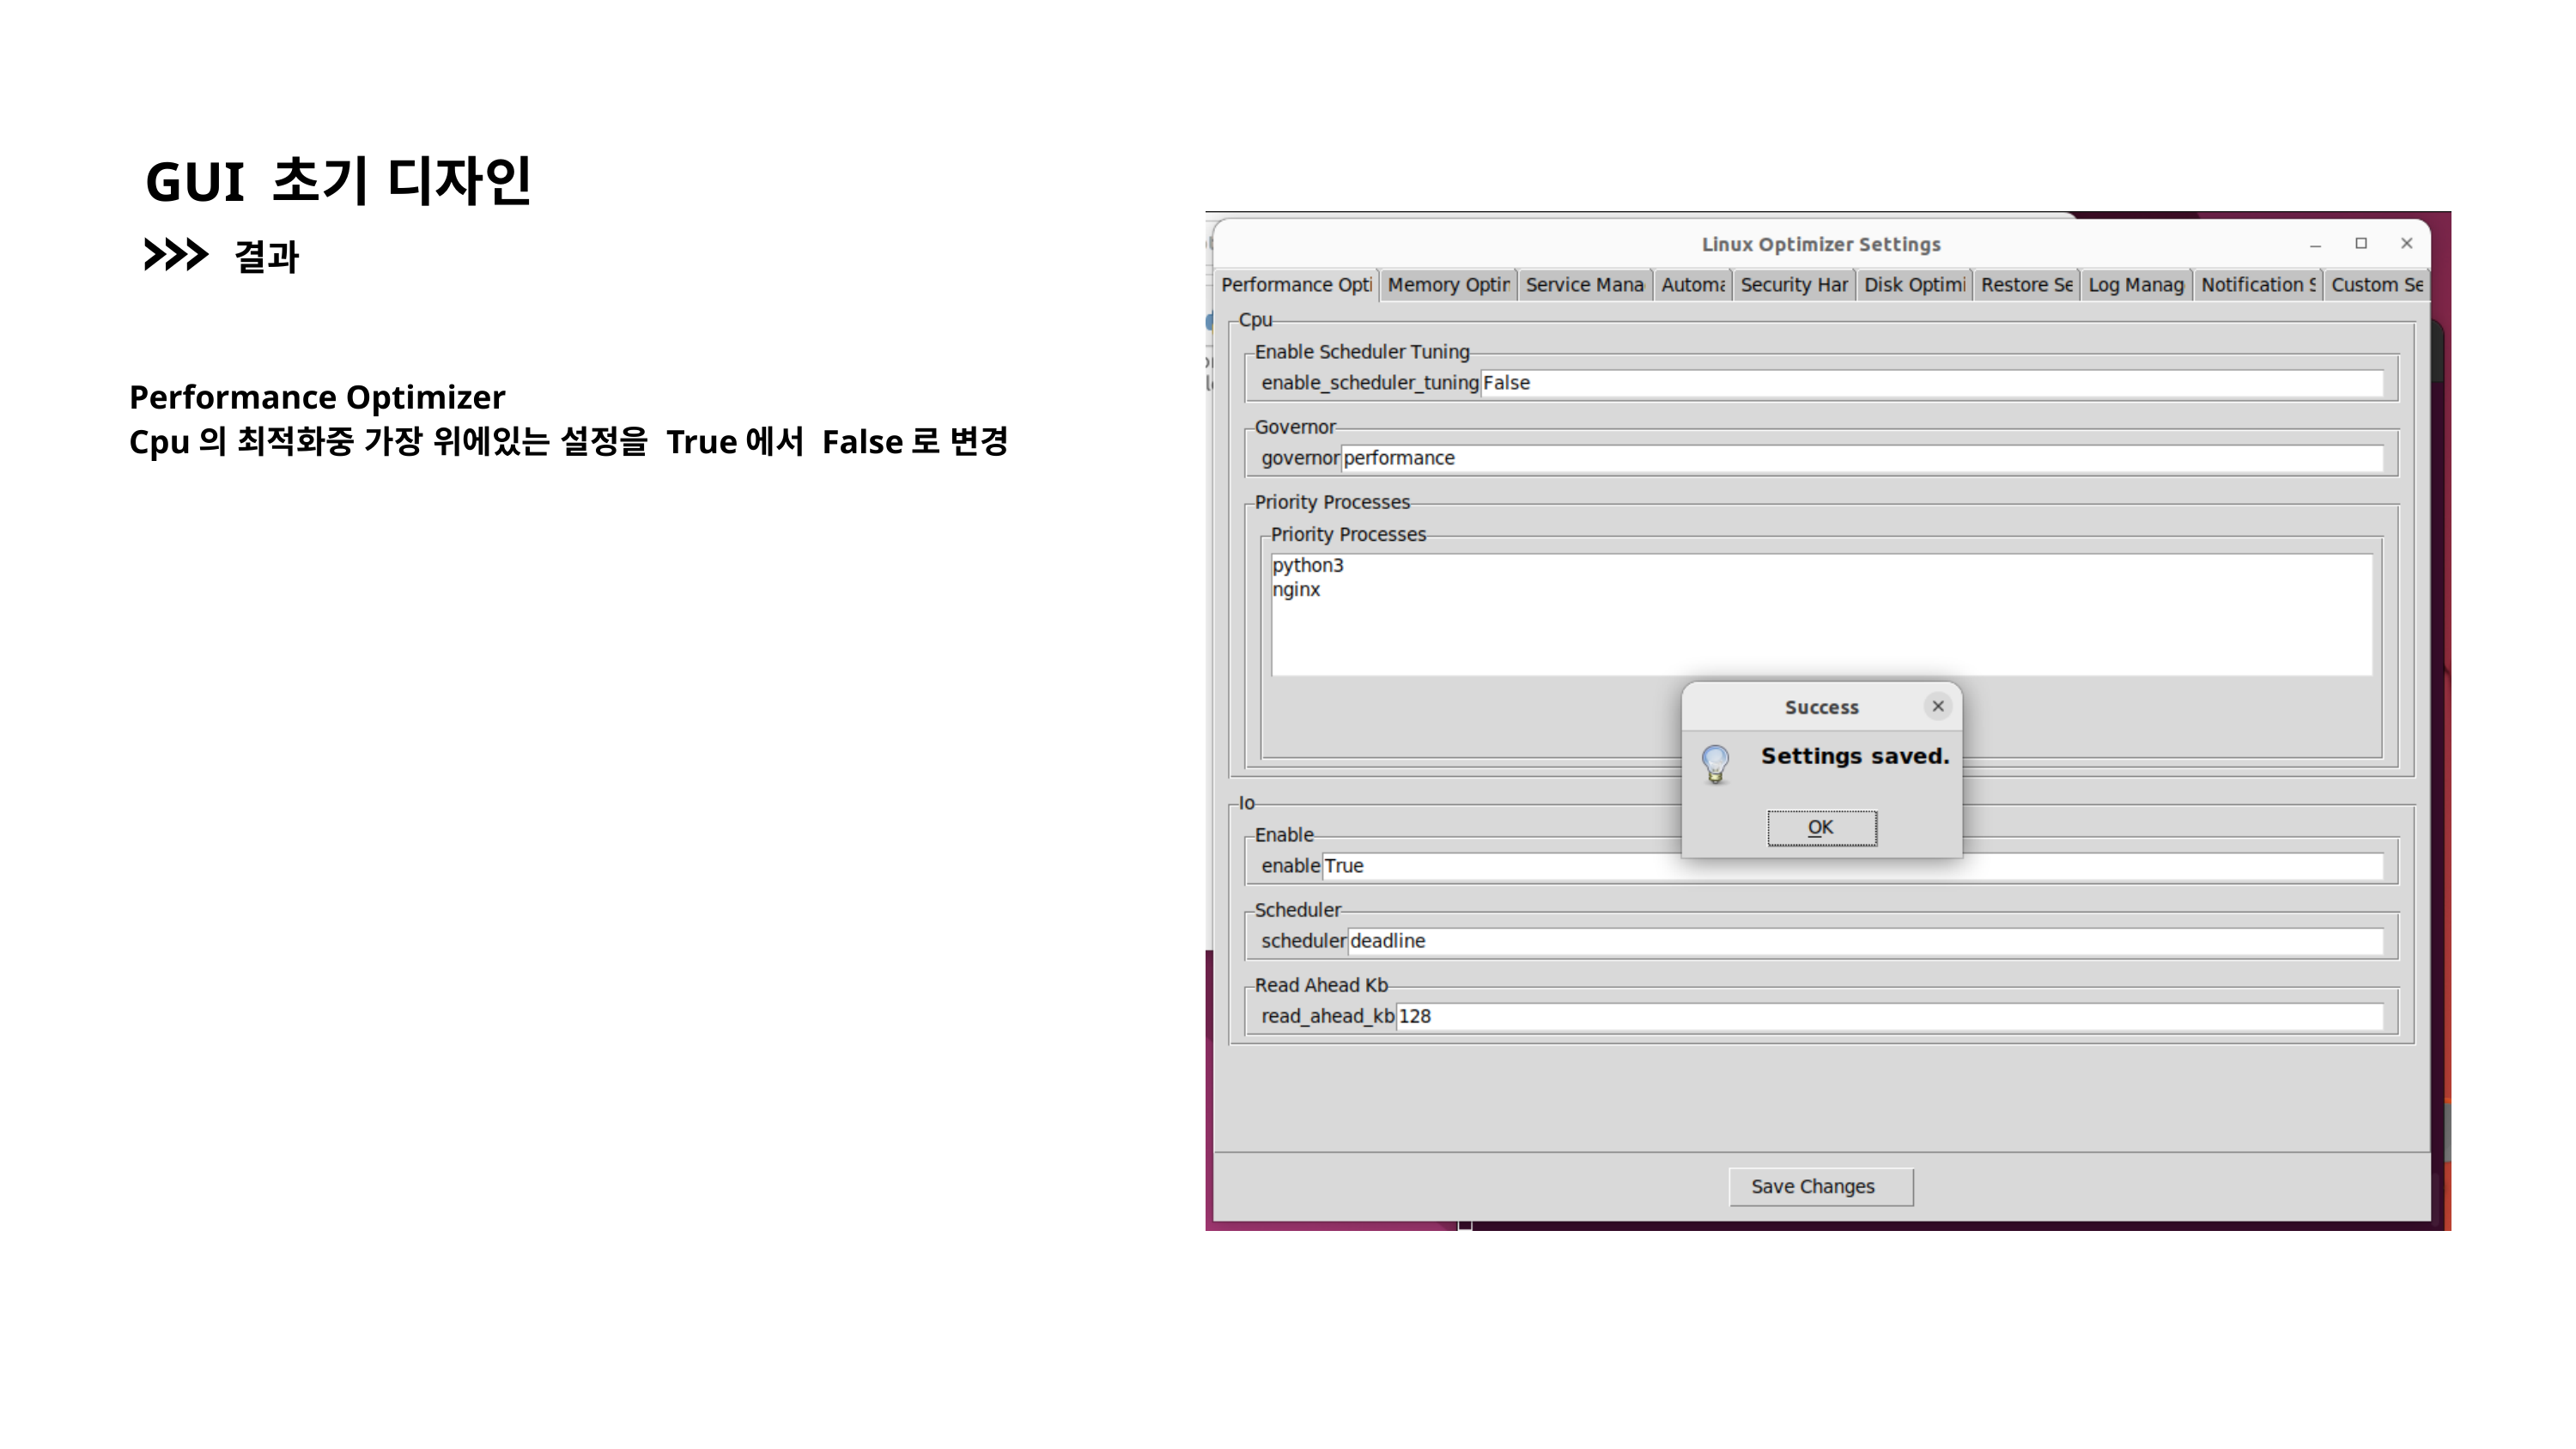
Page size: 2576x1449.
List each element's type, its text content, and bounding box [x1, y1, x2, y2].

picture [1205, 210, 2451, 1232]
text_box GUI 초기 디자인 [144, 136, 1031, 212]
text_box Performance Optimizer Cpu의 최적화중 가장 위에있는 설정을 True에서 False로 변경 [129, 370, 1181, 461]
text_box 결과 [234, 227, 910, 278]
text_box [144, 237, 210, 272]
